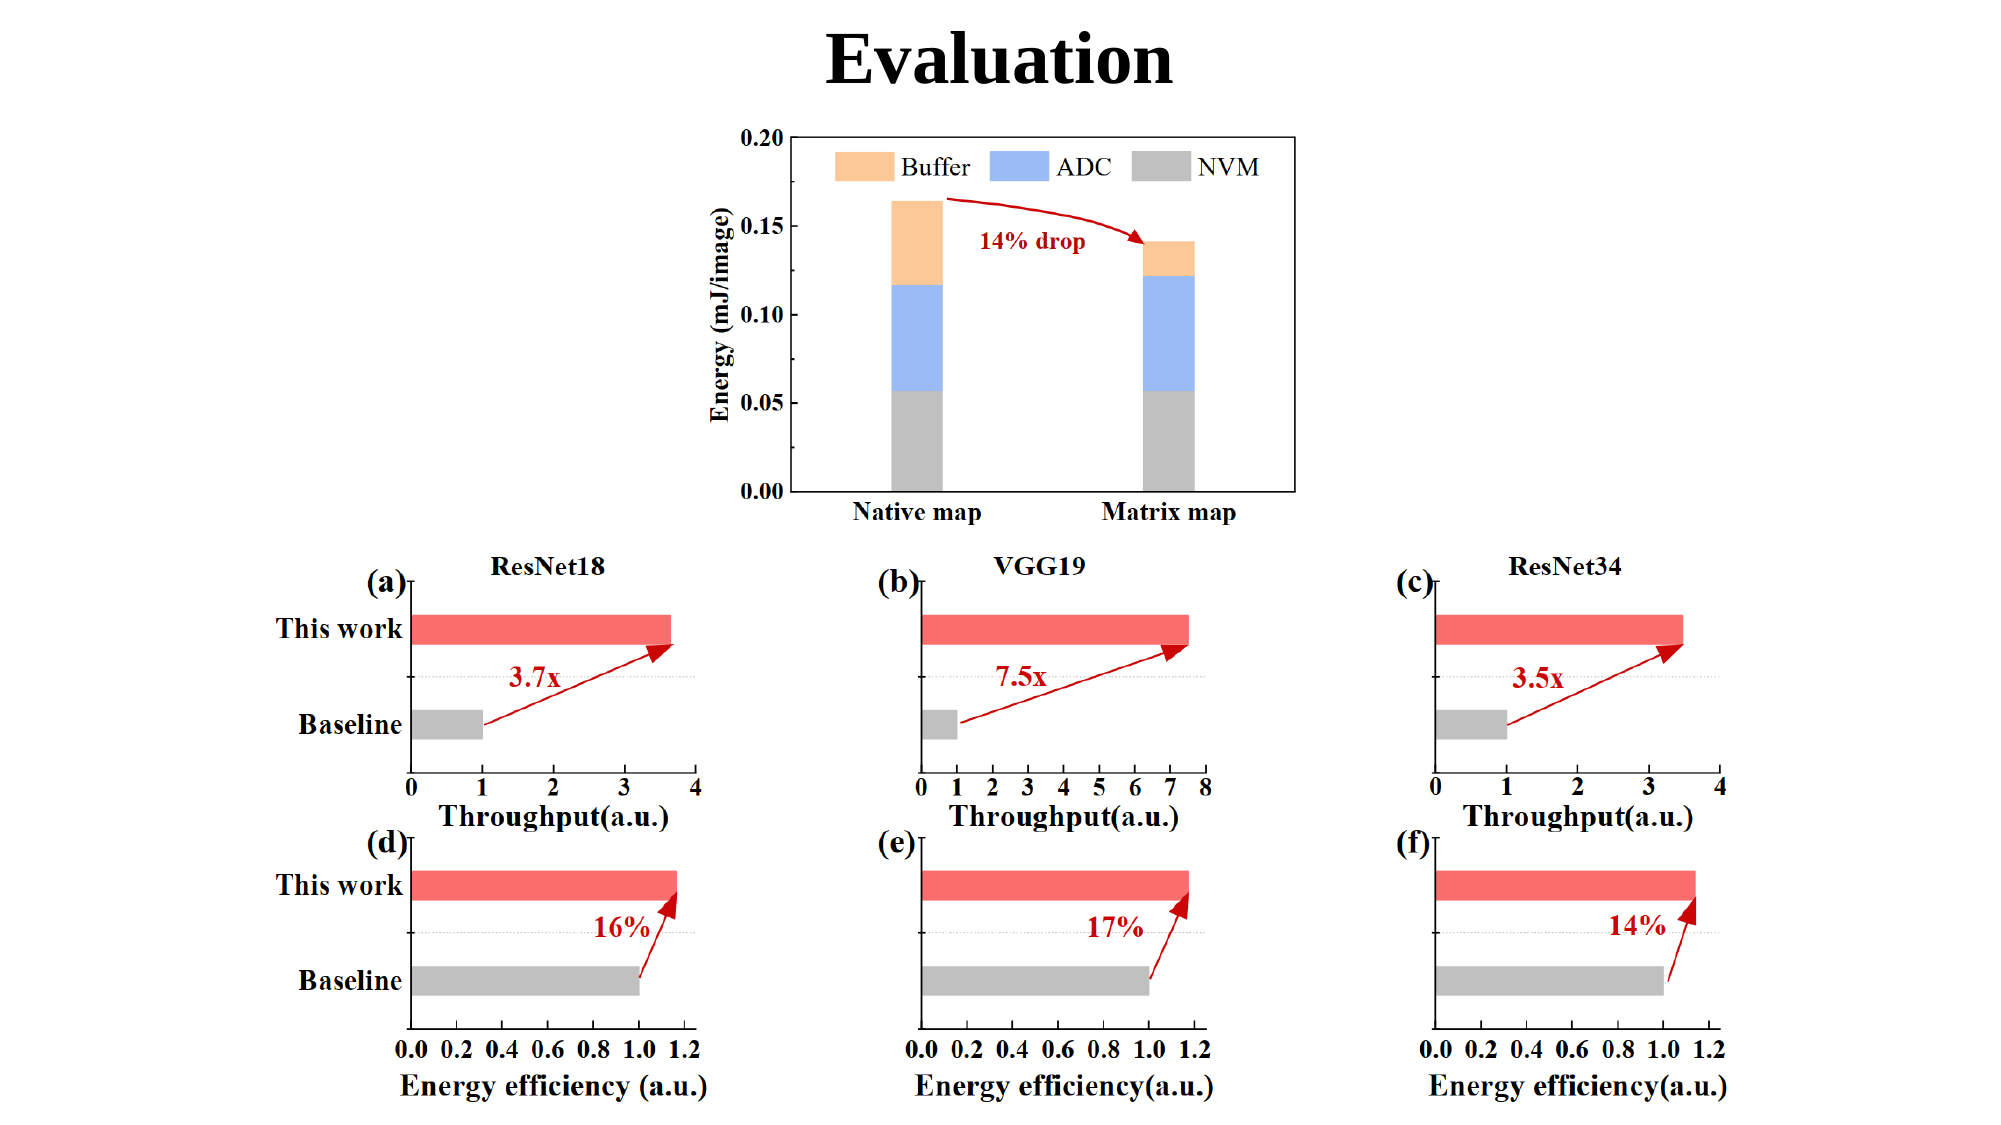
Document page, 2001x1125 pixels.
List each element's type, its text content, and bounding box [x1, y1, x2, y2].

picture [264, 544, 715, 1110]
text_box Evaluation [0, 0, 2000, 106]
picture [1372, 544, 1740, 1110]
picture [701, 126, 1298, 525]
picture [862, 544, 1221, 1110]
